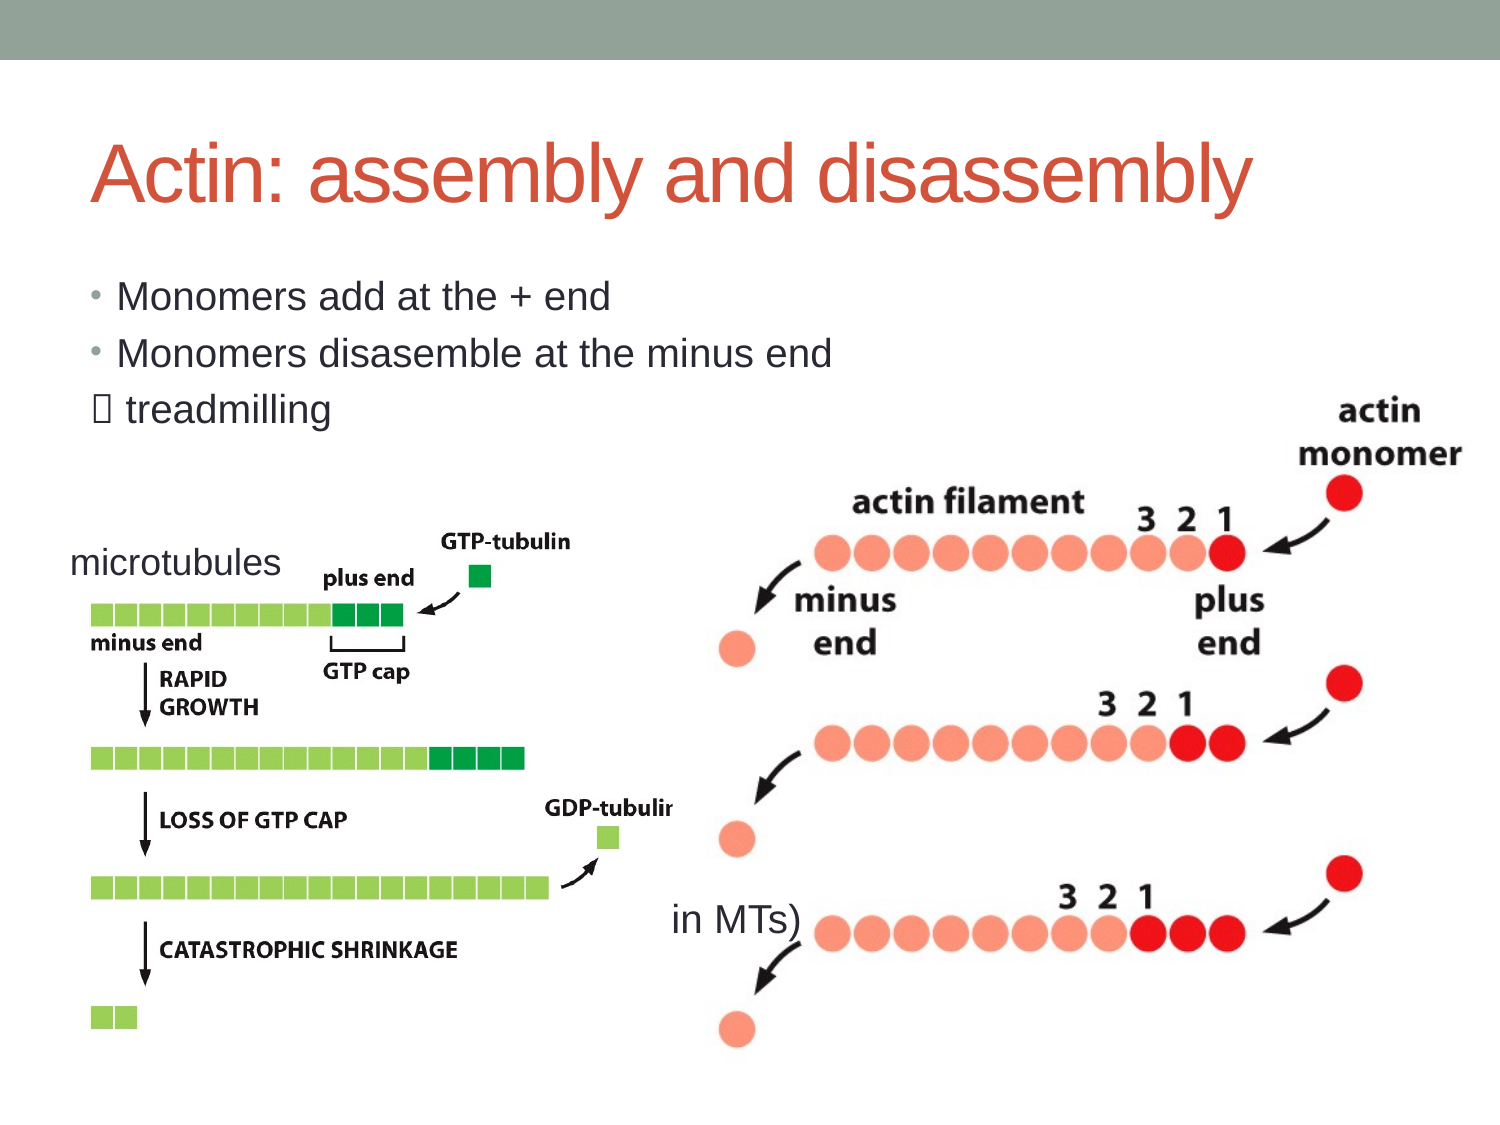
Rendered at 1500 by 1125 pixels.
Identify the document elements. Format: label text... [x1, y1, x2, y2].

list Monomers add at the + end Monomers disasemble at the minus end  treadmilling (distinct from dynamic instability in MTs) [75, 262, 1425, 1063]
picture [26, 518, 673, 1039]
picture [705, 381, 1468, 1063]
title Actin: assembly and disassembly [75, 87, 1425, 250]
